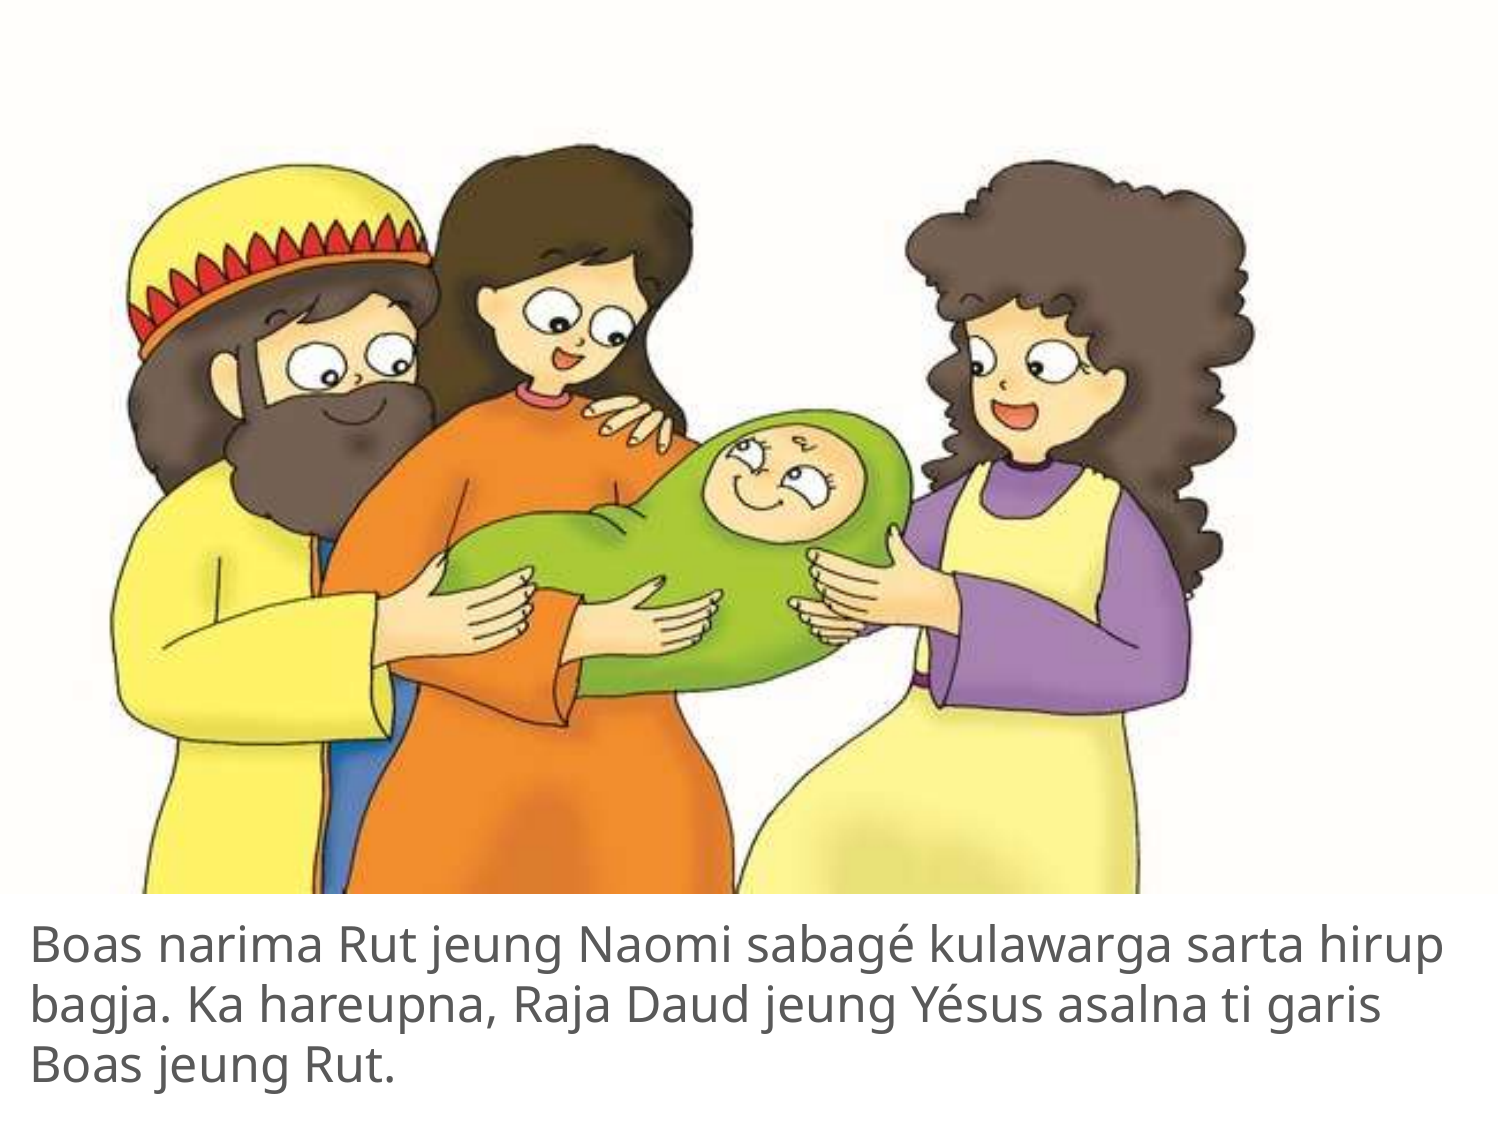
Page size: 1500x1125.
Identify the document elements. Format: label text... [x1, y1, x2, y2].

picture [0, 0, 1498, 894]
text_box Boas narima Rut jeung Naomi sabagé kulawarga sarta hirup bagja. Ka hareupna, Raja Daud jeung Yésus asalna ti garis Boas jeung Rut. [14, 905, 1500, 1100]
